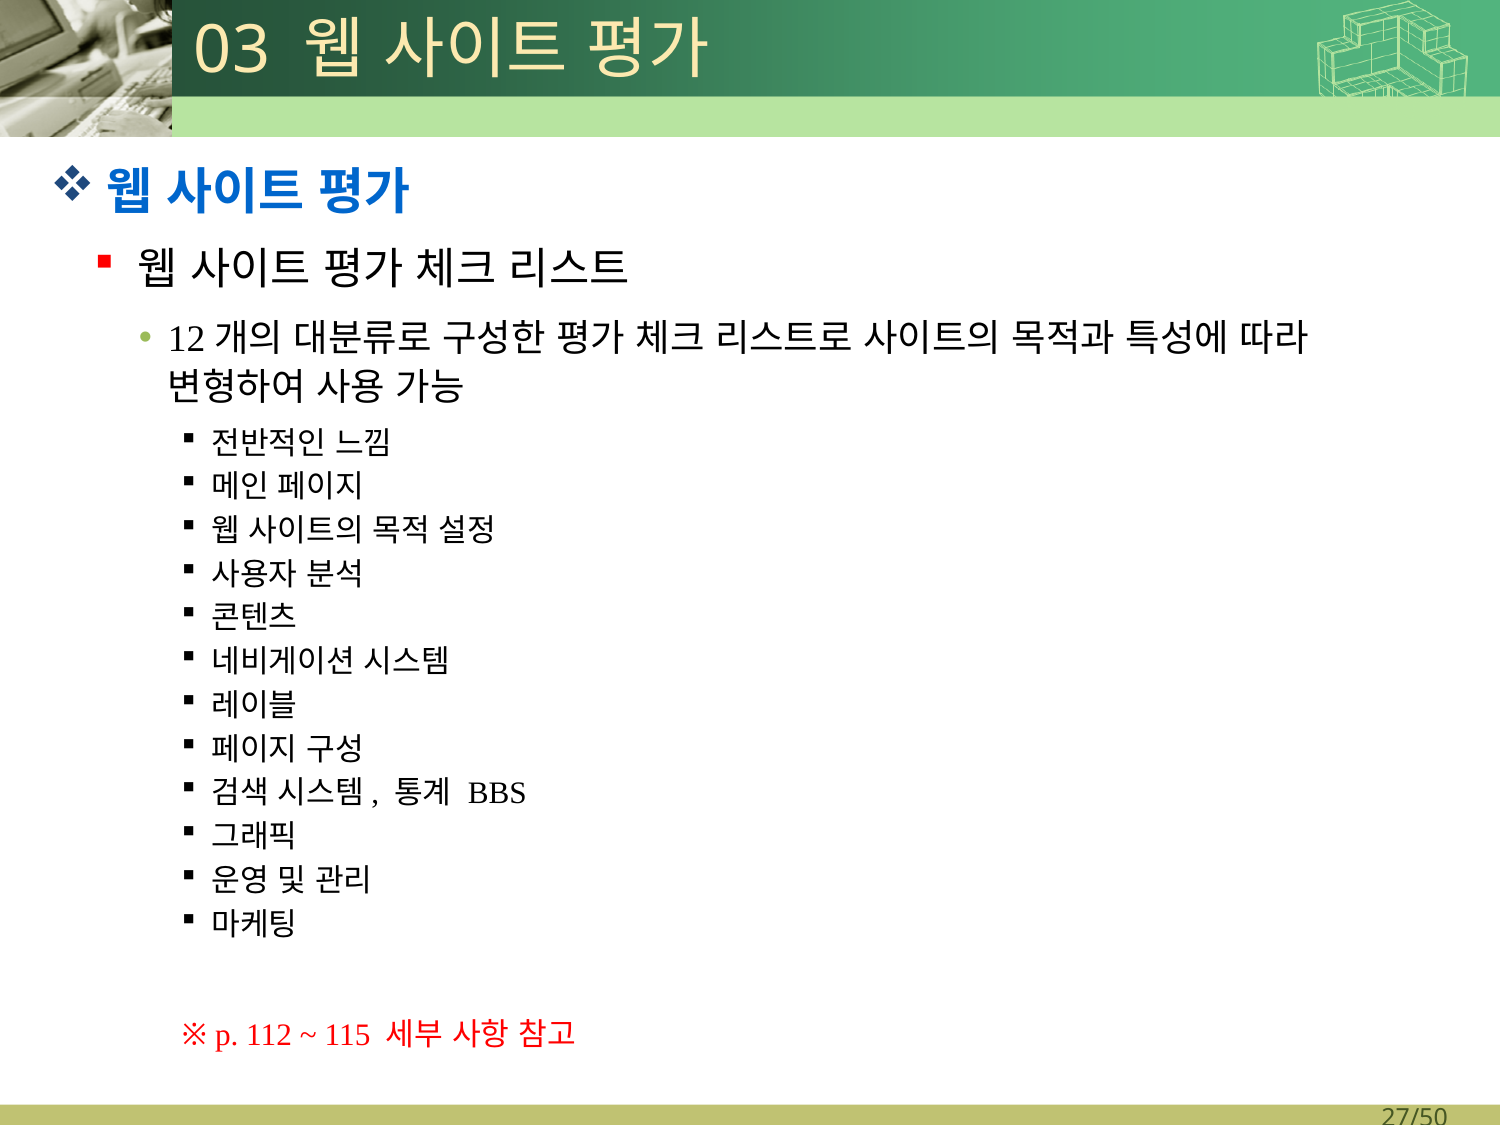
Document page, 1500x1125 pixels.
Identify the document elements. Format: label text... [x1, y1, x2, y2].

list 웹 사이트 평가 웹 사이트 평가 체크 리스트 12개의 대분류로 구성한 평가 체크 리스트로 사이트의 목적과 특성에 따라 변형하여 사용 가능 전반적인 느낌 메인 페이지 웹 사이트의 목적 설정 사용자 분석 콘텐츠 네비게이션 시스템 레이블 페이지 구성 검색 시스템, 통계 BBS 그래픽 운영 및 관리 마케팅 ※ p. 112 ~ 115 세부 사항 참고 [35, 152, 1465, 1079]
title 03 웹 사이트 평가 [178, 9, 1339, 82]
picture [0, 0, 1500, 151]
